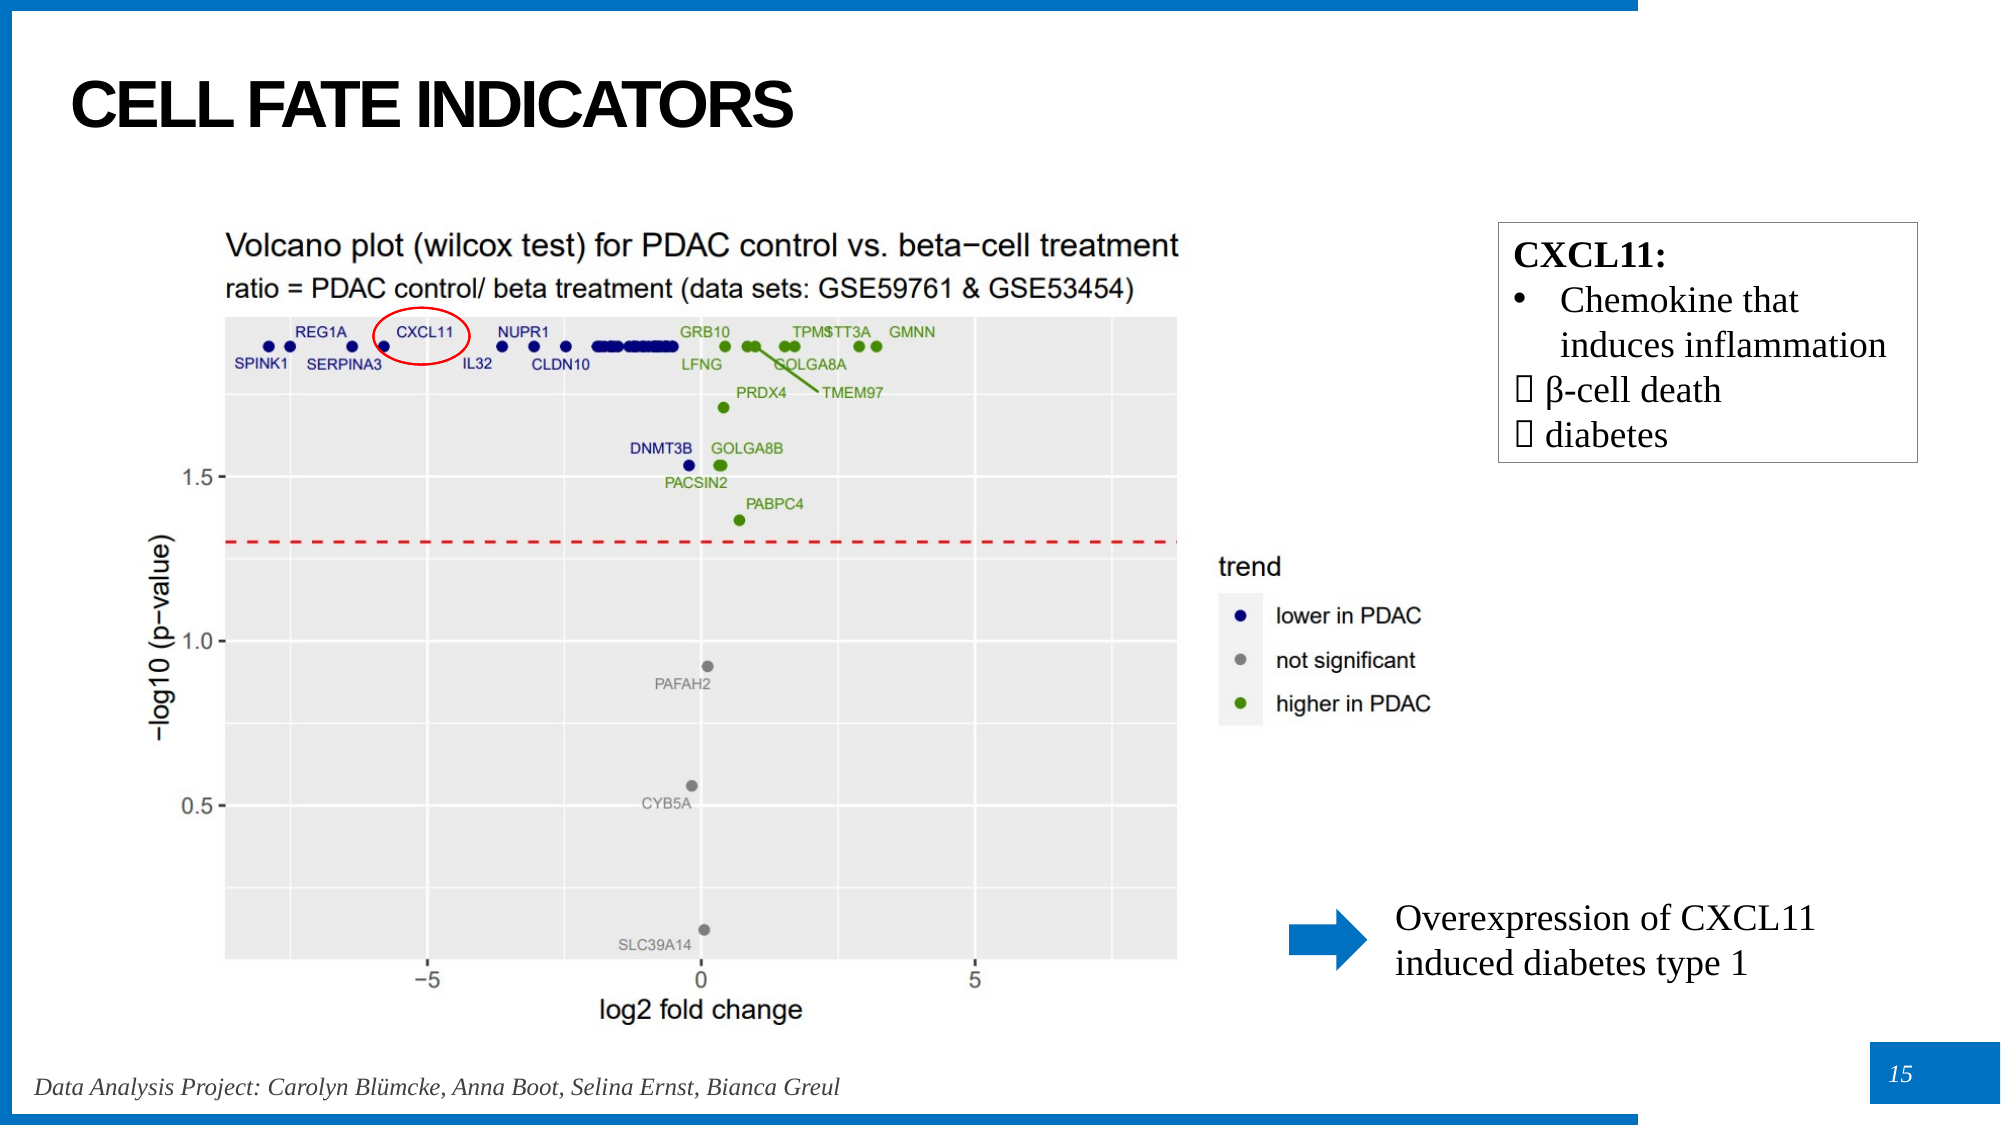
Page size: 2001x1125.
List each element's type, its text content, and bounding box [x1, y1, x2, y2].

slide_number 15 [1877, 1050, 1924, 1096]
title Cell fate indicators [70, 70, 1580, 142]
text_box Overexpression of CXCL11 induced diabetes type 1 [1380, 885, 1949, 1035]
text_box Data Analysis Project: Carolyn Blümcke, Anna Boot, Selina Ernst, Bianca Greul [19, 1063, 1000, 1108]
text_box CXCL11: Chemokine that induces inflammation  β-cell death  diabetes [1498, 222, 1918, 463]
picture [137, 222, 1434, 1029]
